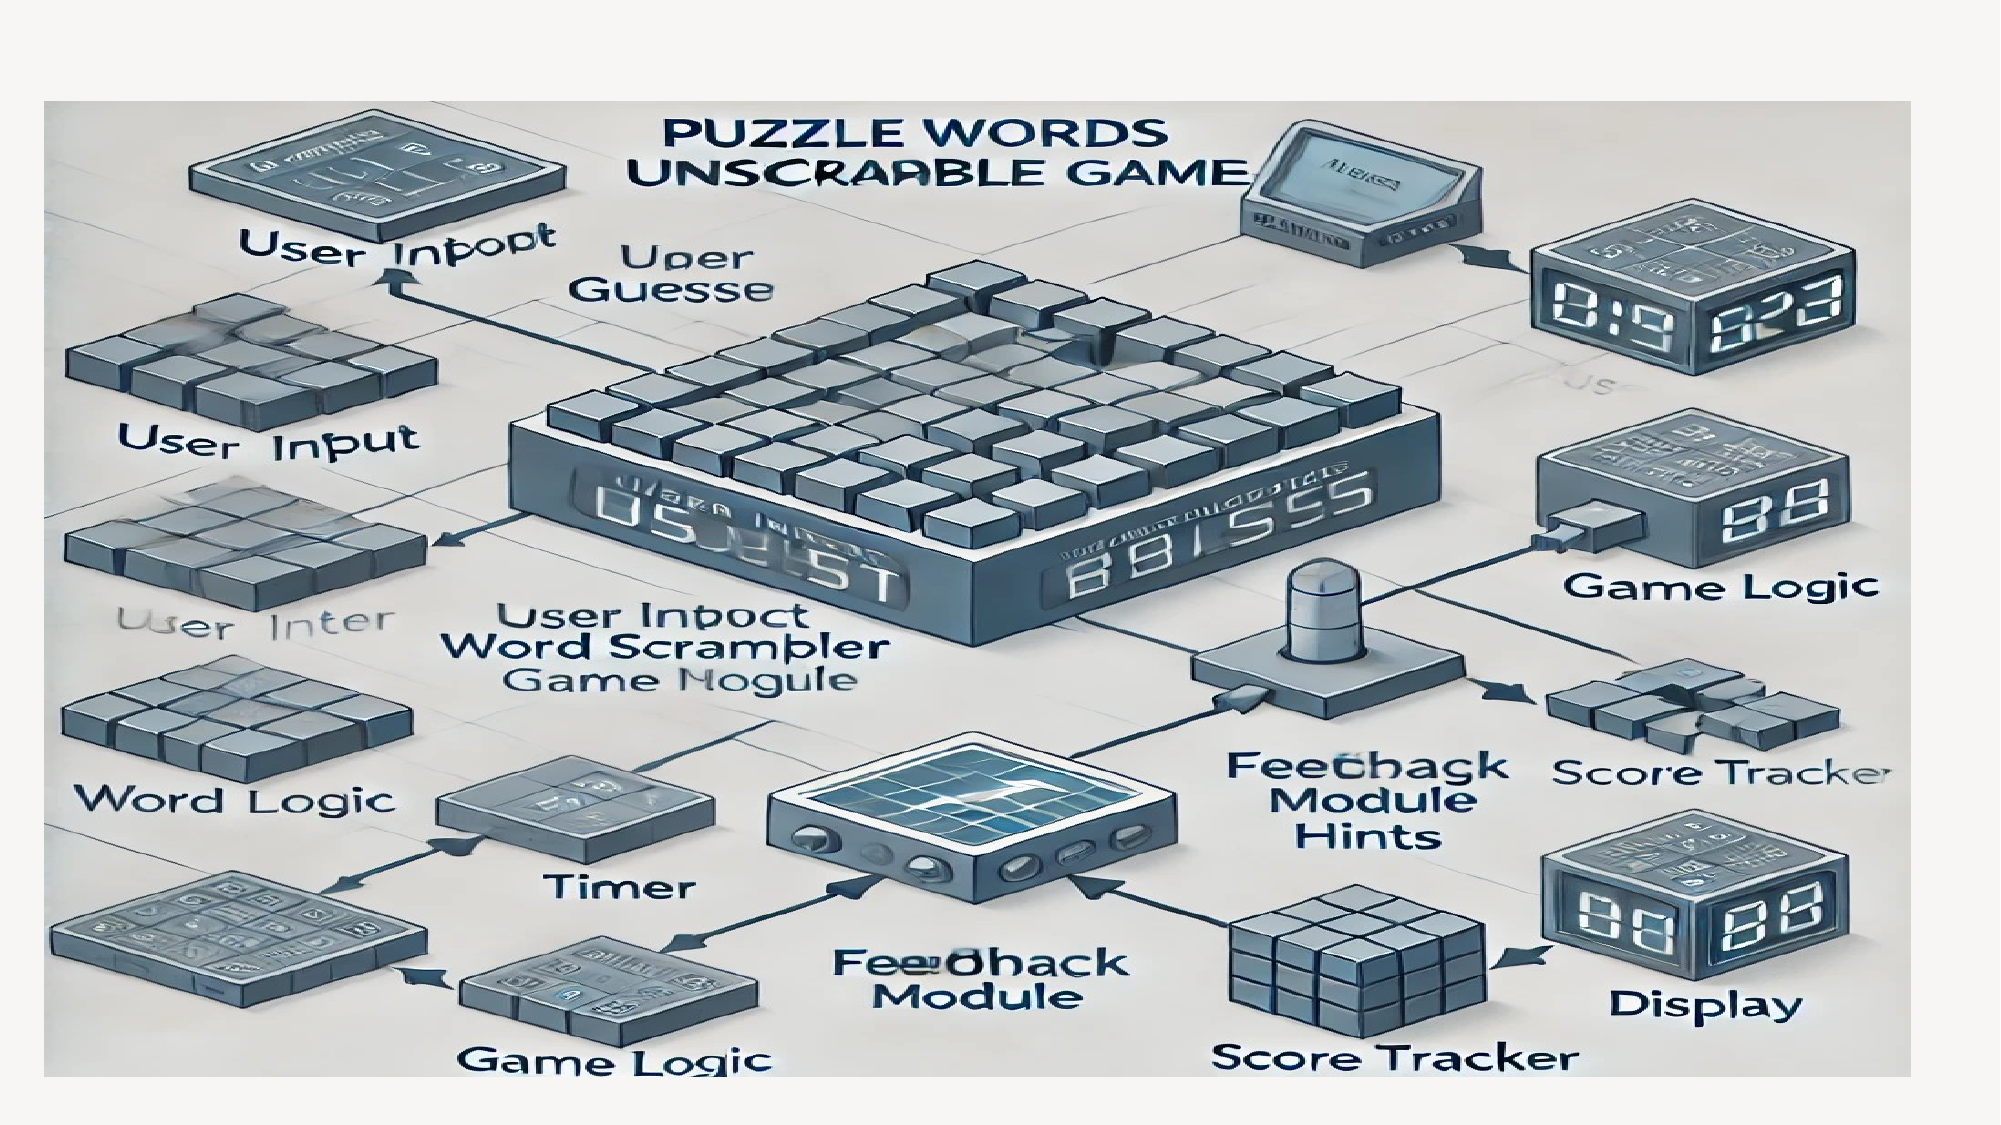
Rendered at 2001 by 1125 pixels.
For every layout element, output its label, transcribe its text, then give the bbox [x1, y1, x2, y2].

picture [44, 101, 1911, 1077]
slide_number 9 [1836, 1020, 1912, 1080]
